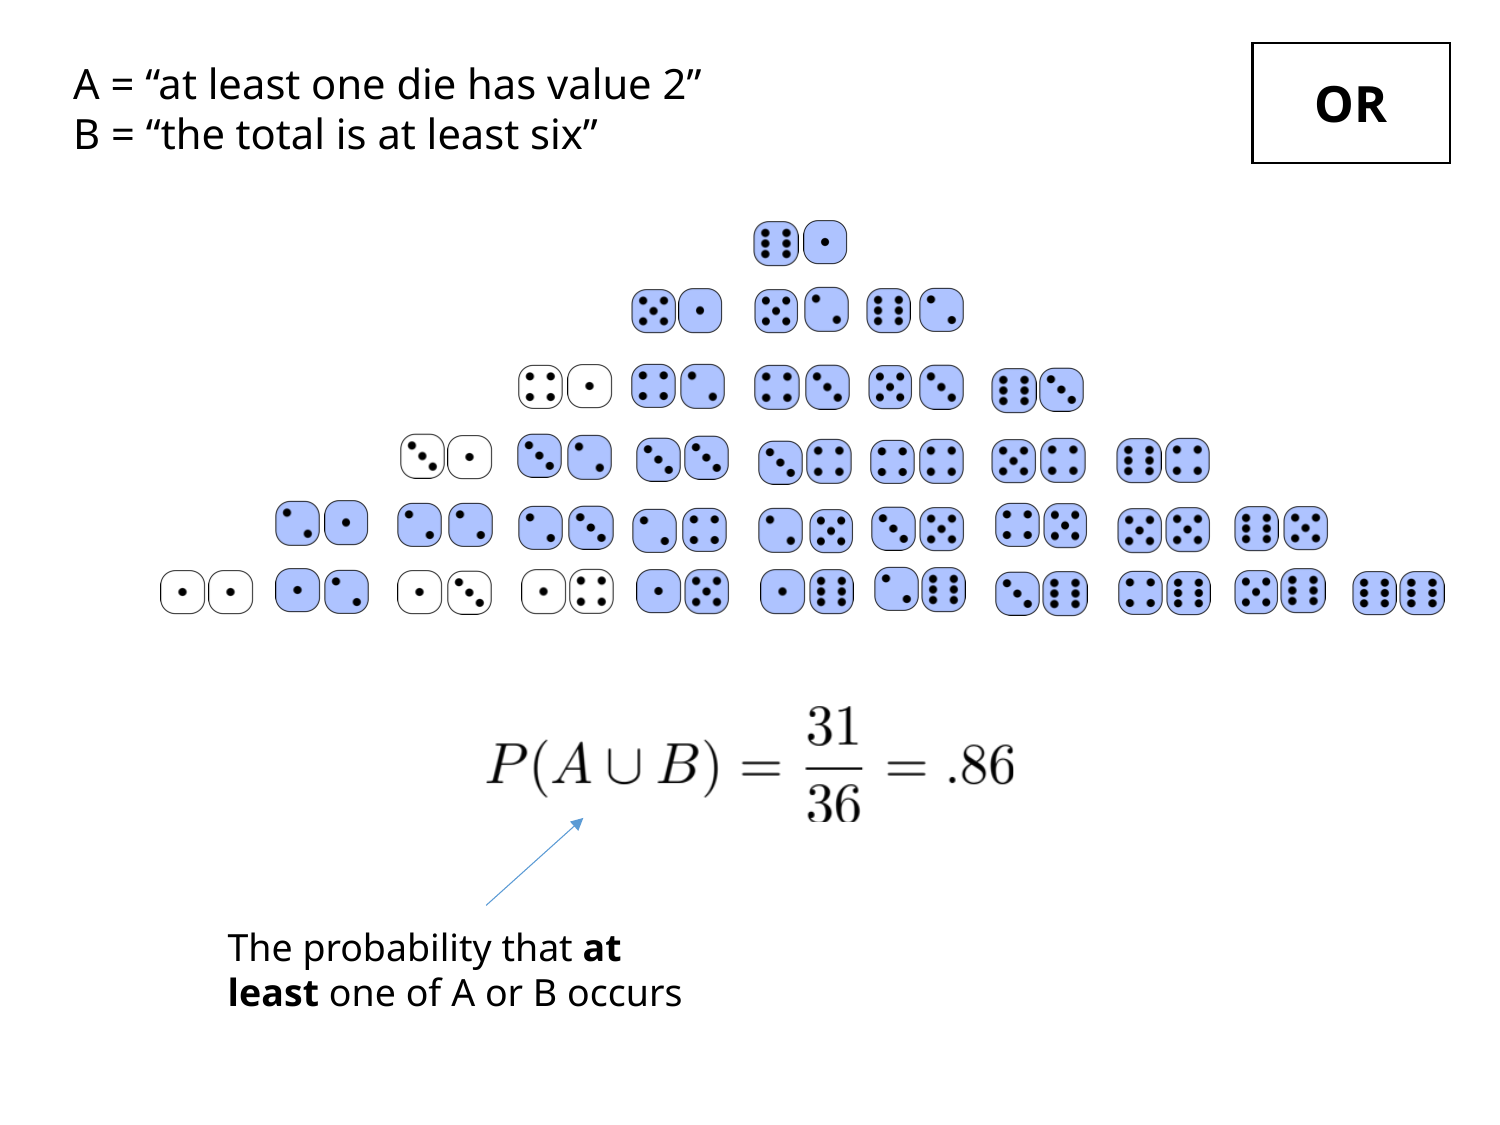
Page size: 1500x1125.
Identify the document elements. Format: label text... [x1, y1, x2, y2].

picture [870, 505, 917, 551]
picture [918, 506, 965, 552]
picture [516, 432, 564, 478]
picture [683, 568, 730, 615]
picture [1164, 506, 1211, 553]
picture [803, 286, 850, 333]
picture [636, 568, 682, 614]
text_box A = “at least one die has value 2” B = “the total is at least six” [58, 50, 1071, 165]
picture [1351, 570, 1397, 616]
picture [521, 568, 567, 615]
text_box [1251, 42, 1451, 164]
picture [994, 502, 1041, 549]
picture [208, 569, 254, 615]
picture [917, 438, 965, 485]
picture [1038, 366, 1085, 412]
picture [760, 568, 806, 615]
picture [567, 504, 615, 550]
picture [630, 363, 677, 410]
picture [446, 569, 493, 615]
picture [566, 434, 613, 481]
picture [679, 363, 726, 410]
picture [1233, 505, 1279, 552]
picture [1165, 570, 1211, 616]
picture [752, 220, 799, 267]
picture [865, 287, 911, 334]
picture [918, 287, 965, 333]
picture [323, 569, 370, 615]
picture [397, 569, 443, 615]
picture [867, 364, 913, 410]
picture [1232, 567, 1326, 615]
picture [1115, 437, 1162, 484]
picture [805, 438, 853, 485]
picture [808, 568, 854, 615]
picture [517, 505, 564, 551]
picture [869, 439, 916, 485]
picture [803, 219, 848, 265]
picture [324, 499, 369, 546]
picture [753, 364, 801, 411]
text_box The probability that at least one of A or B occurs [212, 916, 723, 1022]
picture [447, 434, 493, 480]
picture [396, 502, 443, 548]
picture [1042, 502, 1088, 549]
picture [873, 566, 966, 613]
picture [994, 570, 1088, 617]
picture [804, 363, 851, 410]
picture [447, 502, 494, 548]
picture [1398, 570, 1444, 617]
picture [486, 705, 1014, 822]
picture [160, 569, 206, 615]
picture [275, 567, 321, 613]
picture [634, 436, 682, 482]
picture [757, 439, 804, 485]
picture [1117, 570, 1164, 616]
picture [918, 363, 965, 410]
picture [990, 438, 1037, 484]
picture [808, 508, 855, 554]
picture [678, 287, 723, 334]
picture [1039, 437, 1087, 484]
picture [753, 288, 799, 334]
picture [1164, 437, 1211, 484]
picture [567, 363, 613, 409]
picture [681, 507, 728, 553]
picture [273, 500, 321, 547]
picture [683, 434, 730, 480]
picture [990, 367, 1037, 414]
picture [631, 508, 678, 554]
picture [1116, 507, 1163, 554]
picture [399, 432, 446, 479]
picture [757, 507, 804, 554]
picture [517, 364, 564, 410]
picture [630, 288, 677, 334]
picture [1282, 505, 1329, 551]
picture [568, 568, 615, 615]
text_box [486, 817, 584, 906]
